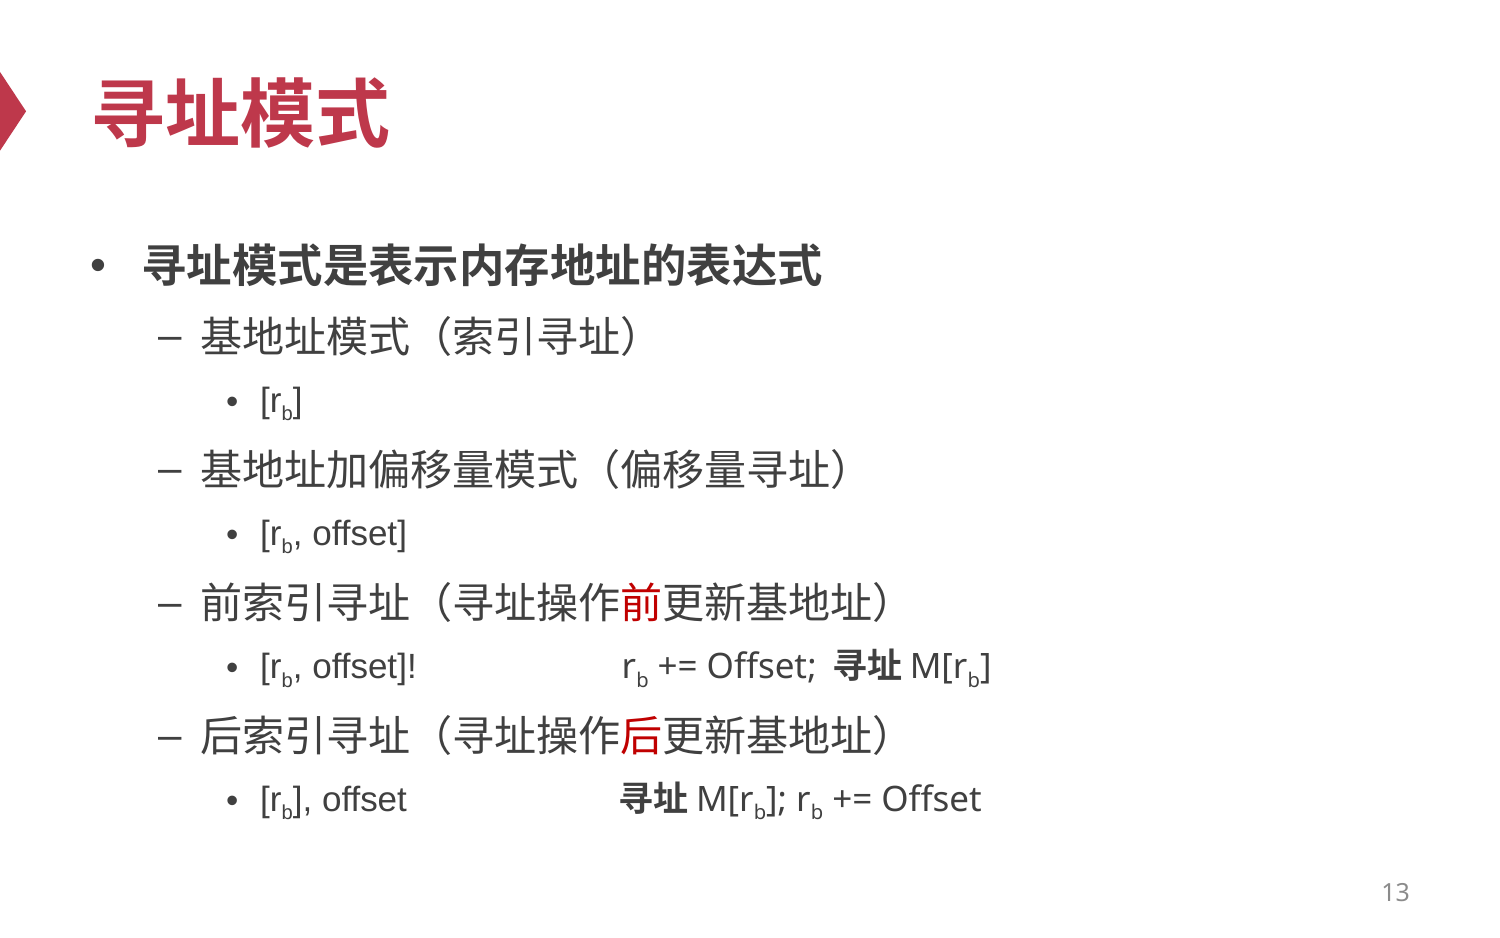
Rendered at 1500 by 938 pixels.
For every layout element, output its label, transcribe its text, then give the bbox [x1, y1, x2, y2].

list 寻址模式是表示内存地址的表达式 基地址模式（索引寻址） [rb] 基地址加偏移量模式（偏移量寻址） [rb, offset] 前索引寻址（寻址操作前更新基地址） [rb, offset]! rb += Offset; 寻址M[rb] 后索引寻址（寻址操作后更新基地址） [rb], offset 寻址M[rb]; rb += Offset [75, 218, 1425, 838]
title 寻址模式 [75, 37, 1425, 186]
slide_number 13 [1074, 868, 1425, 919]
